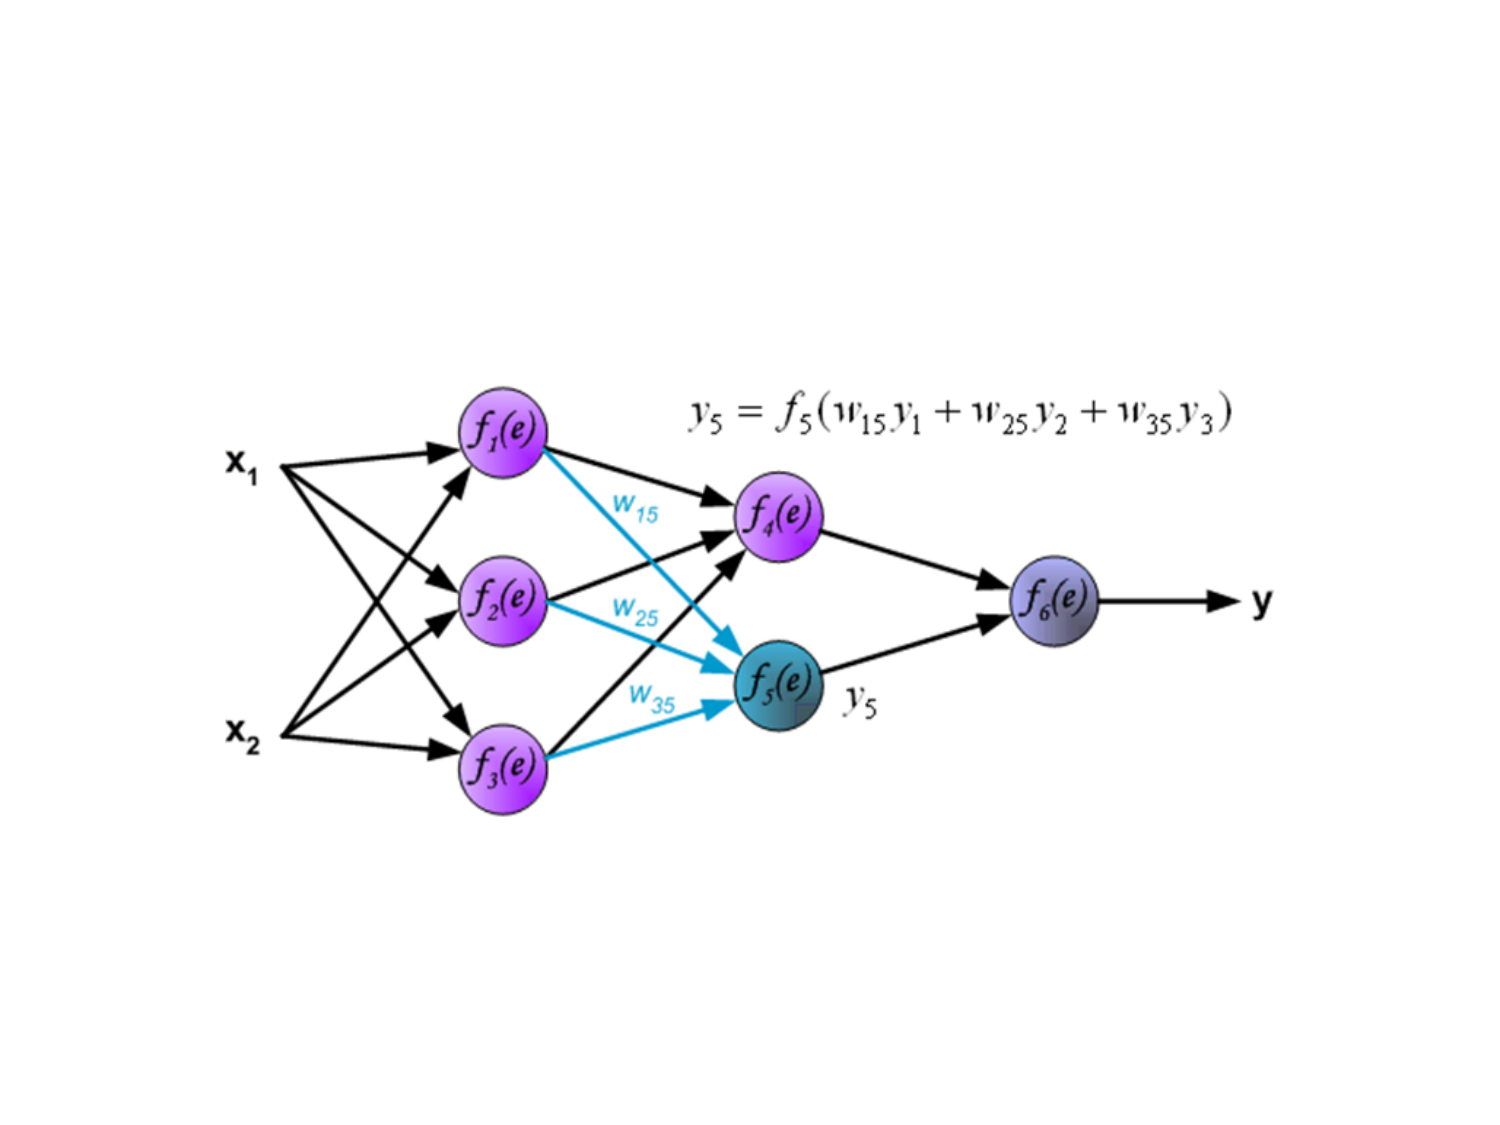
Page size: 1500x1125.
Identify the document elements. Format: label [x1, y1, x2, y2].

picture [225, 375, 1275, 849]
